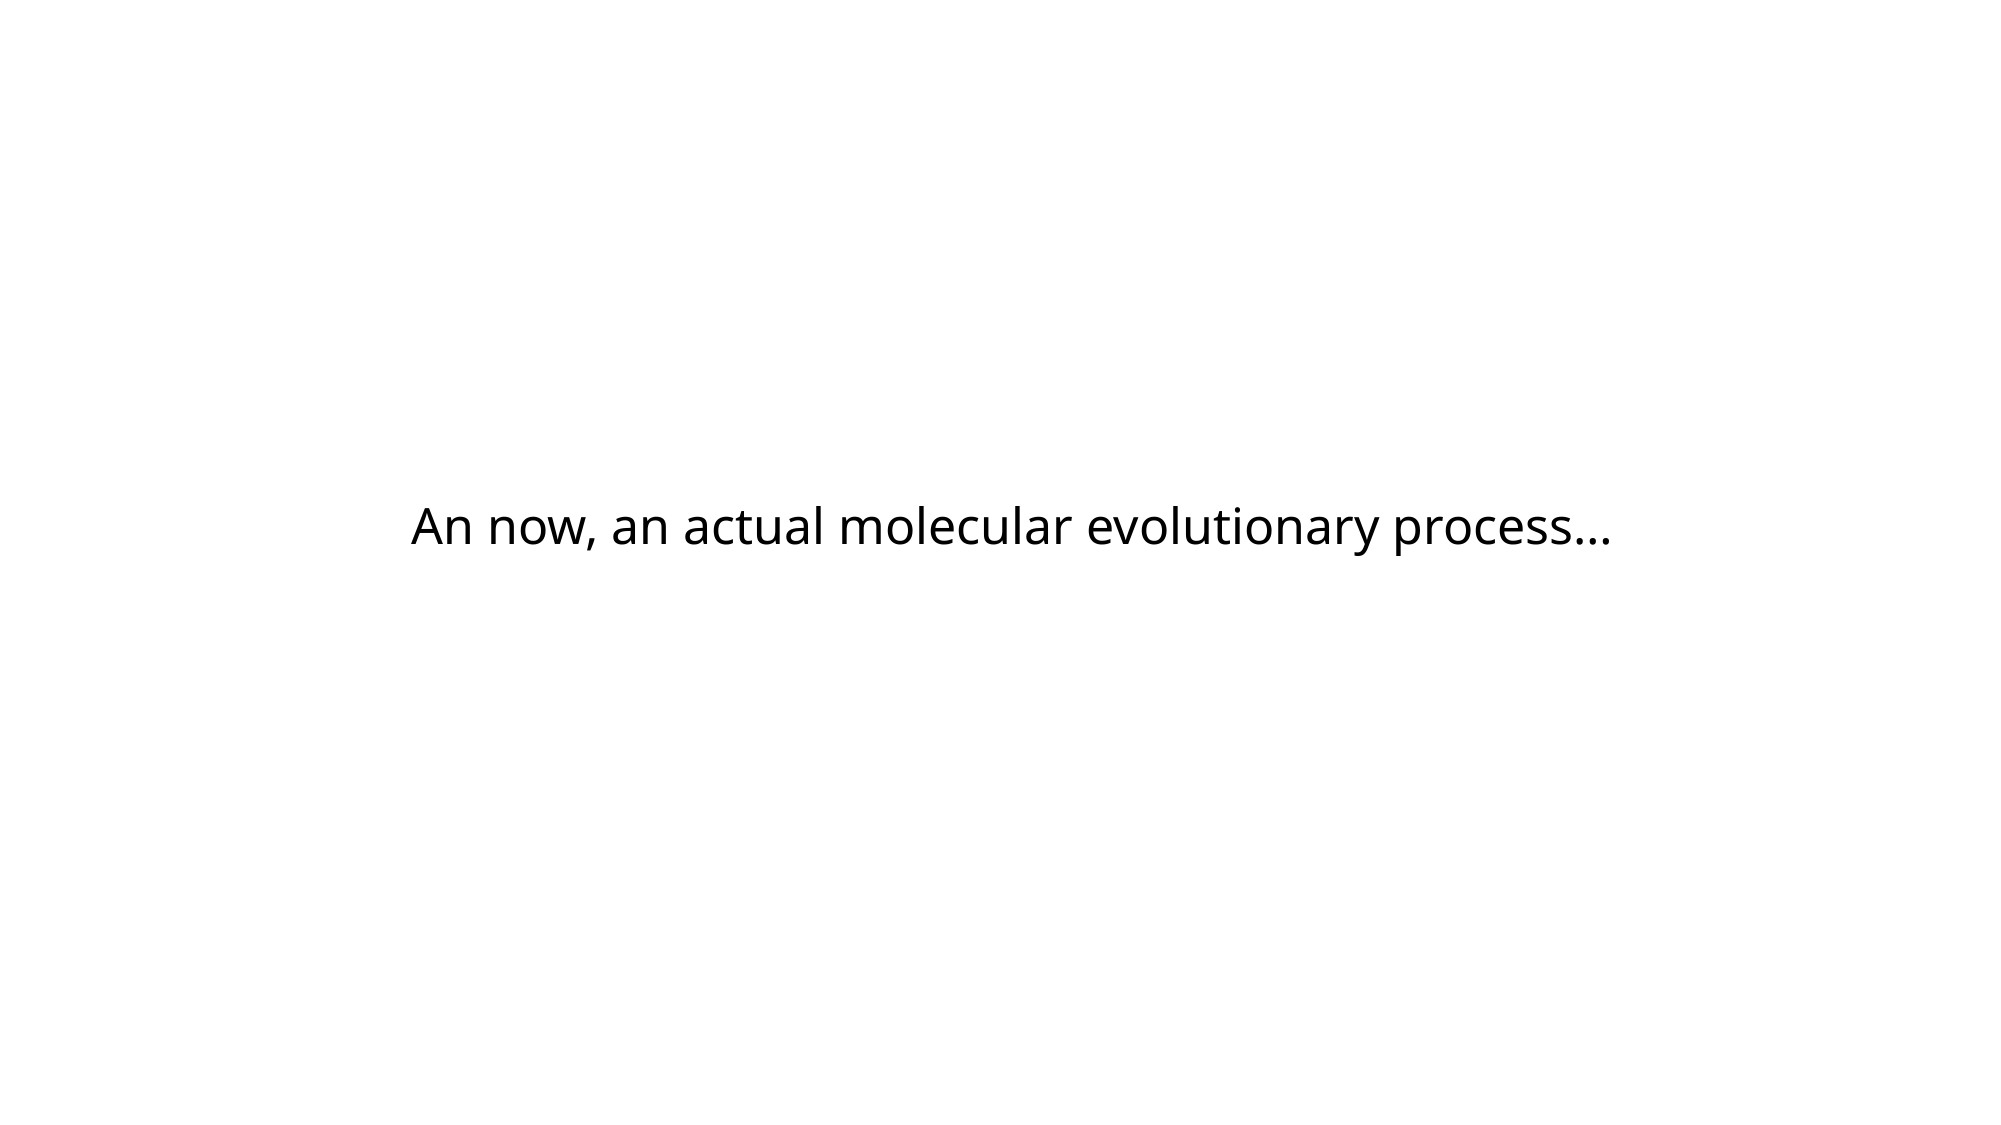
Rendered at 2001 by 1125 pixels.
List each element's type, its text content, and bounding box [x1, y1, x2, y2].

text_box An now, an actual molecular evolutionary process… [396, 486, 1629, 562]
